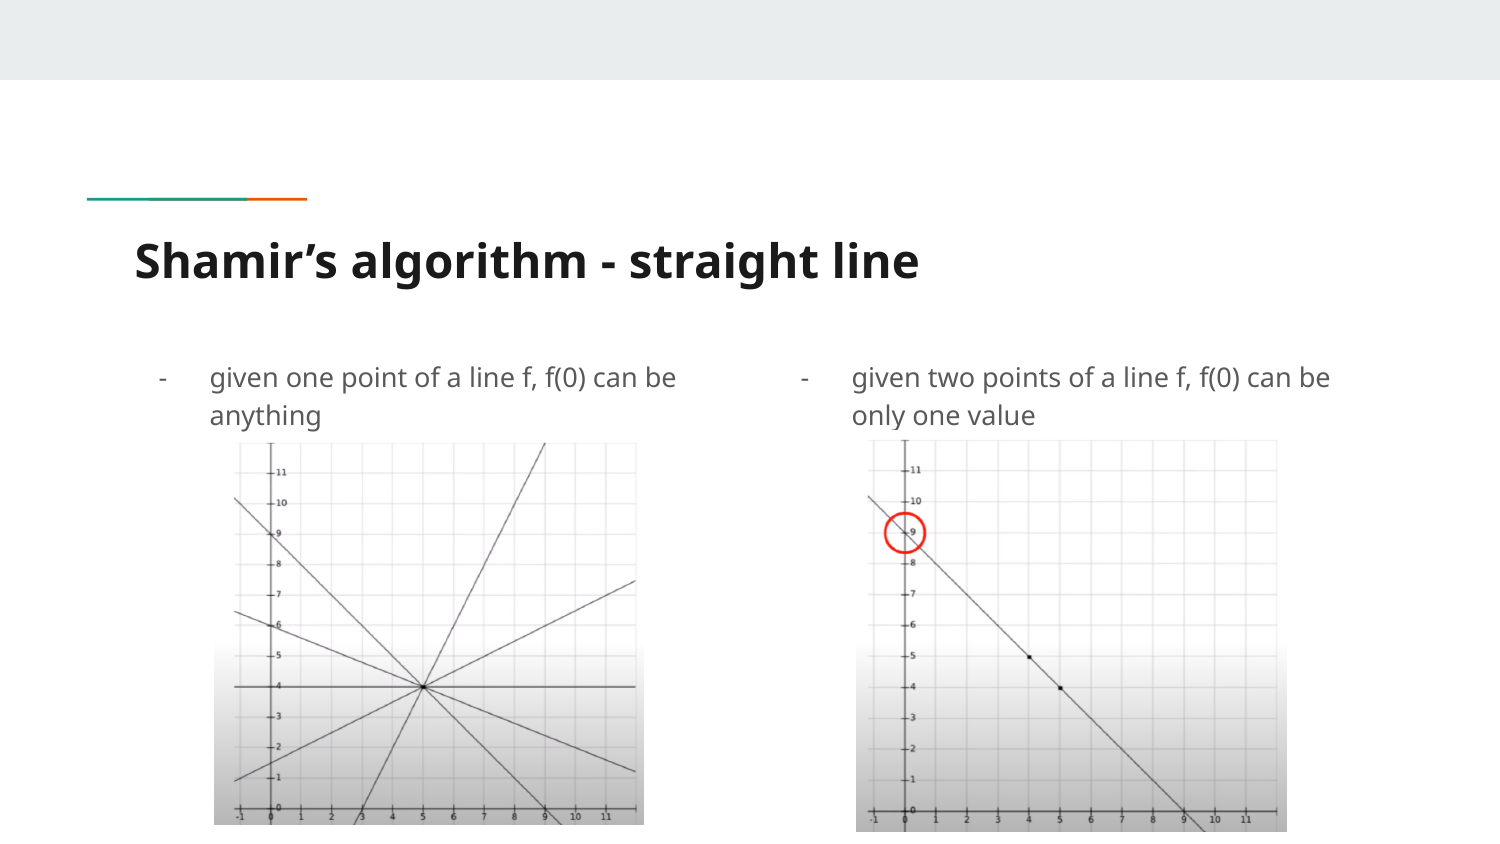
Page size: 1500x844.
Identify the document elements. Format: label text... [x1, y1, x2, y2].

list given two points of a line f, f(0) can be only one value [761, 341, 1381, 712]
picture [856, 429, 1287, 833]
picture [214, 436, 645, 826]
list given one point of a line f, f(0) can be anything [119, 341, 739, 712]
title Shamir’s algorithm - straight line [119, 216, 1381, 305]
